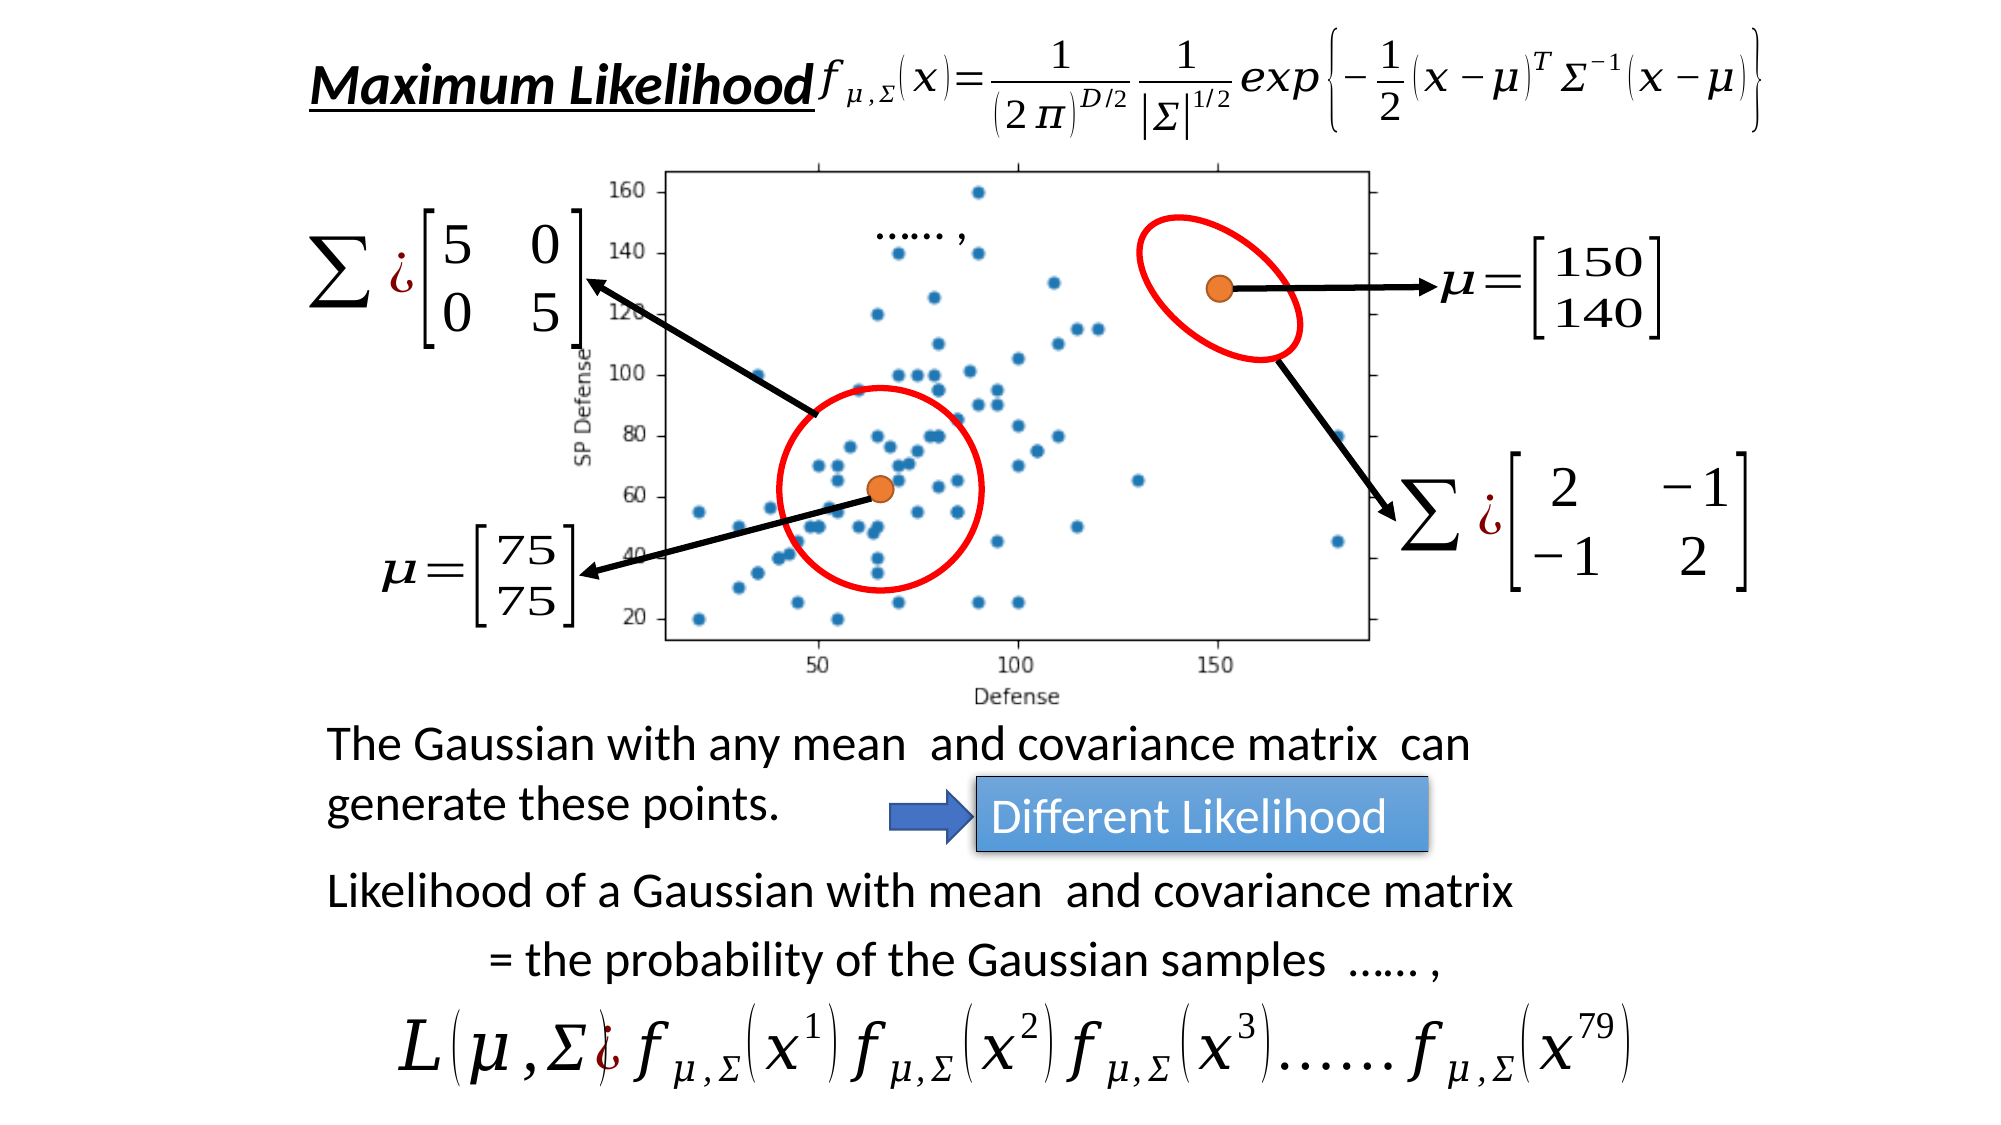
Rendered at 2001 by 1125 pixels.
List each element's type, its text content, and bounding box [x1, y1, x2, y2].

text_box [585, 278, 818, 416]
text_box Different Likelihood [976, 776, 1429, 852]
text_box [1277, 360, 1397, 522]
text_box Maximum Likelihood [294, 39, 830, 124]
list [562, 148, 1392, 724]
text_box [578, 498, 872, 576]
text_box [889, 788, 967, 845]
